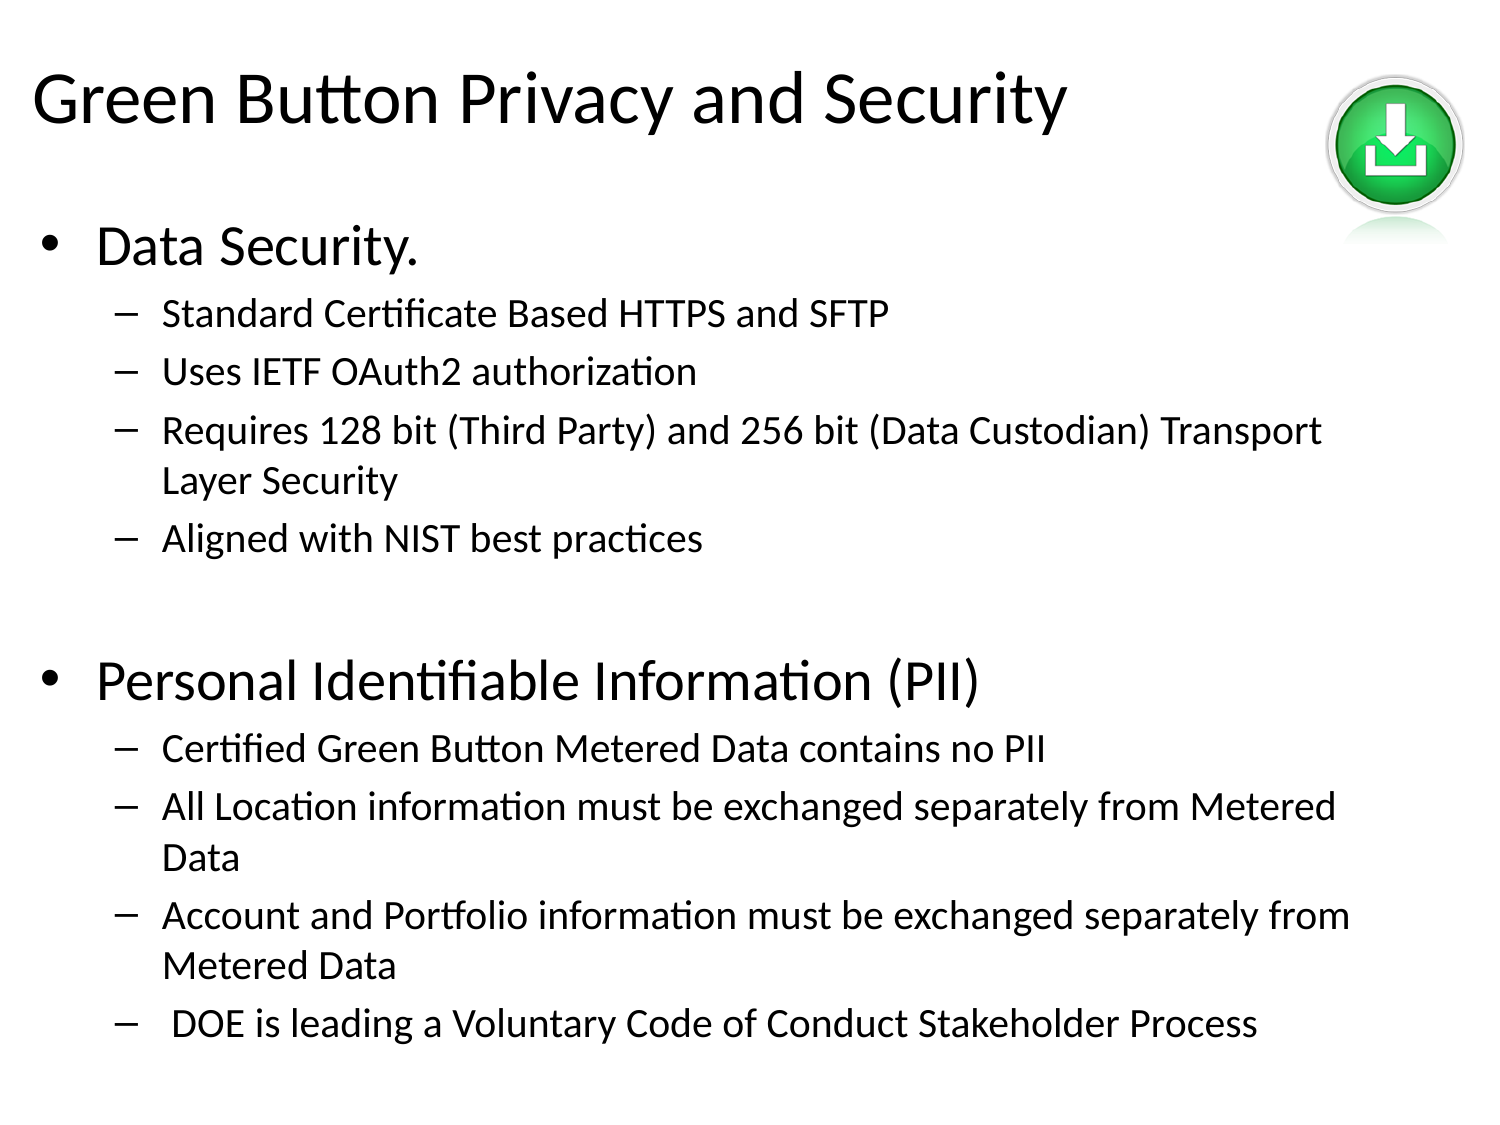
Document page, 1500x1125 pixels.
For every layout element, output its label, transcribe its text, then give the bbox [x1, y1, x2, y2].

title Green Button Privacy and Security [0, 12, 1488, 175]
list Data Security. Standard Certificate Based HTTPS and SFTP Uses IETF OAuth2 authorization Requires 128 bit (Third Party) and 256 bit (Data Custodian) Transport Layer Security Aligned with NIST best practices Personal Identifiable Information (PII) Certified Green Button Metered Data contains no PII All Location information must be exchanged separately from Metered Data Account and Portfolio information must be exchanged separately from Metered Data DOE is leading a Voluntary Code of Conduct Stakeholder Process [24, 200, 1425, 1088]
picture [1325, 175, 1465, 244]
